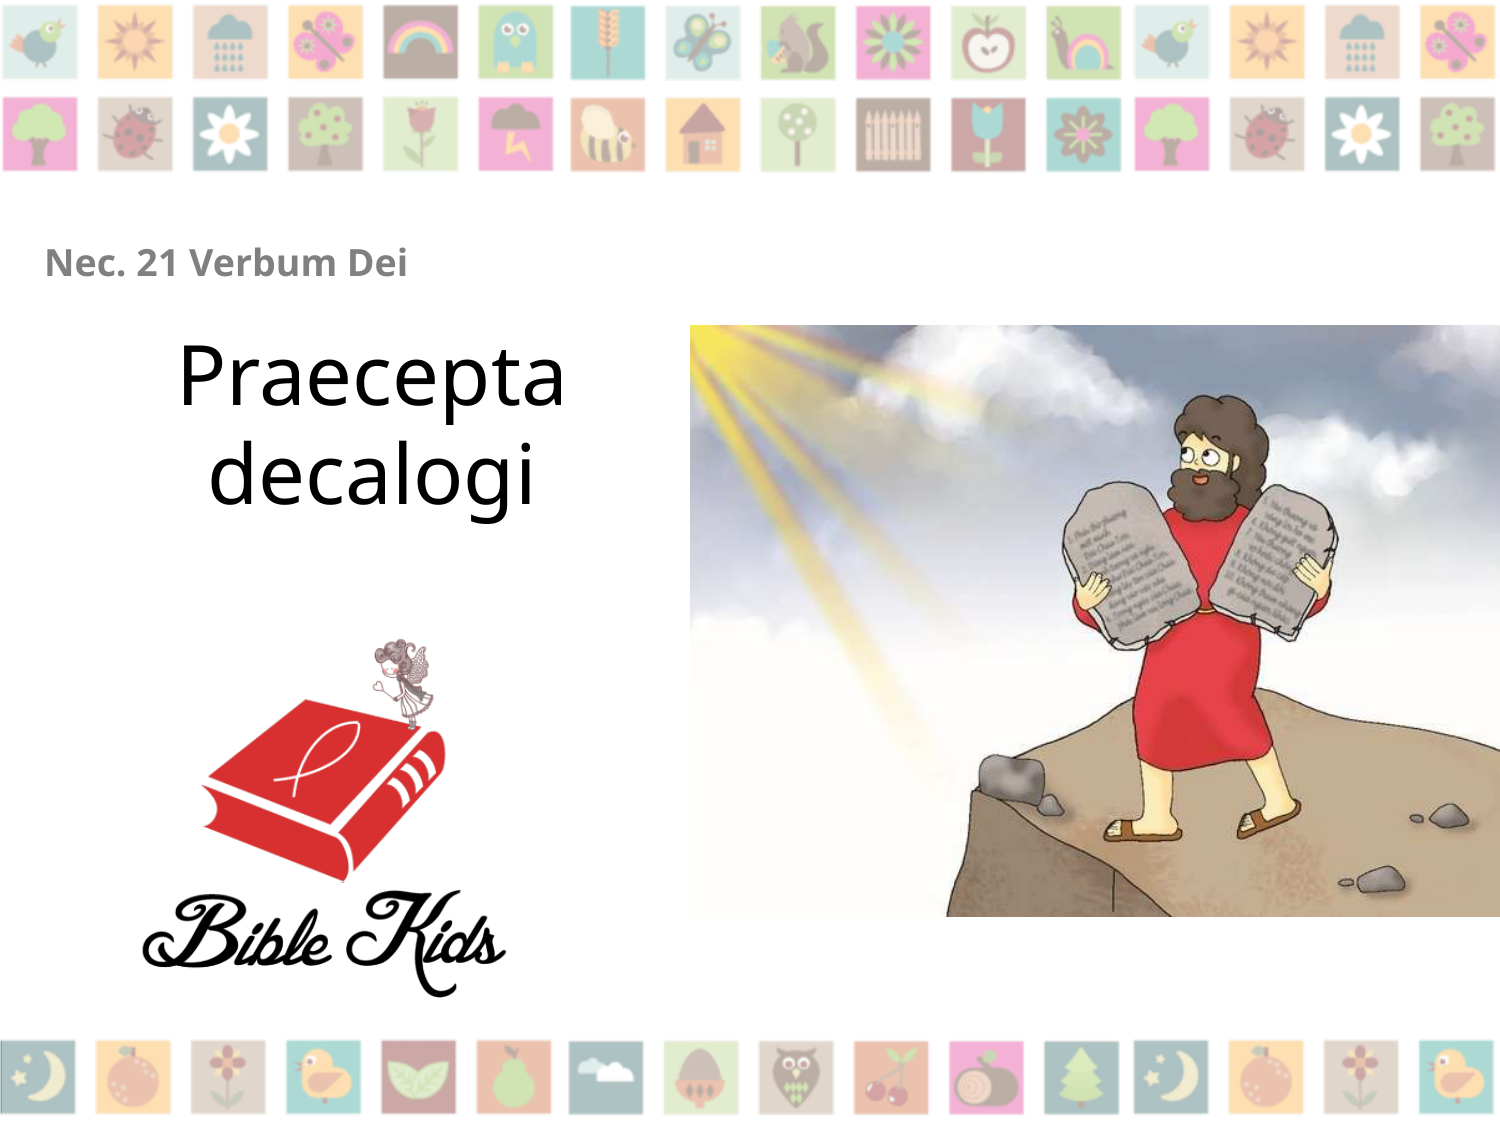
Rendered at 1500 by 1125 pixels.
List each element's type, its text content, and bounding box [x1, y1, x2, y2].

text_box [0, 3, 1500, 181]
text_box Praecepta decalogi [29, 314, 715, 530]
picture [117, 600, 544, 1027]
picture [690, 324, 1500, 918]
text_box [0, 1028, 1500, 1118]
text_box Nec. 21 Verbum Dei [29, 231, 514, 292]
